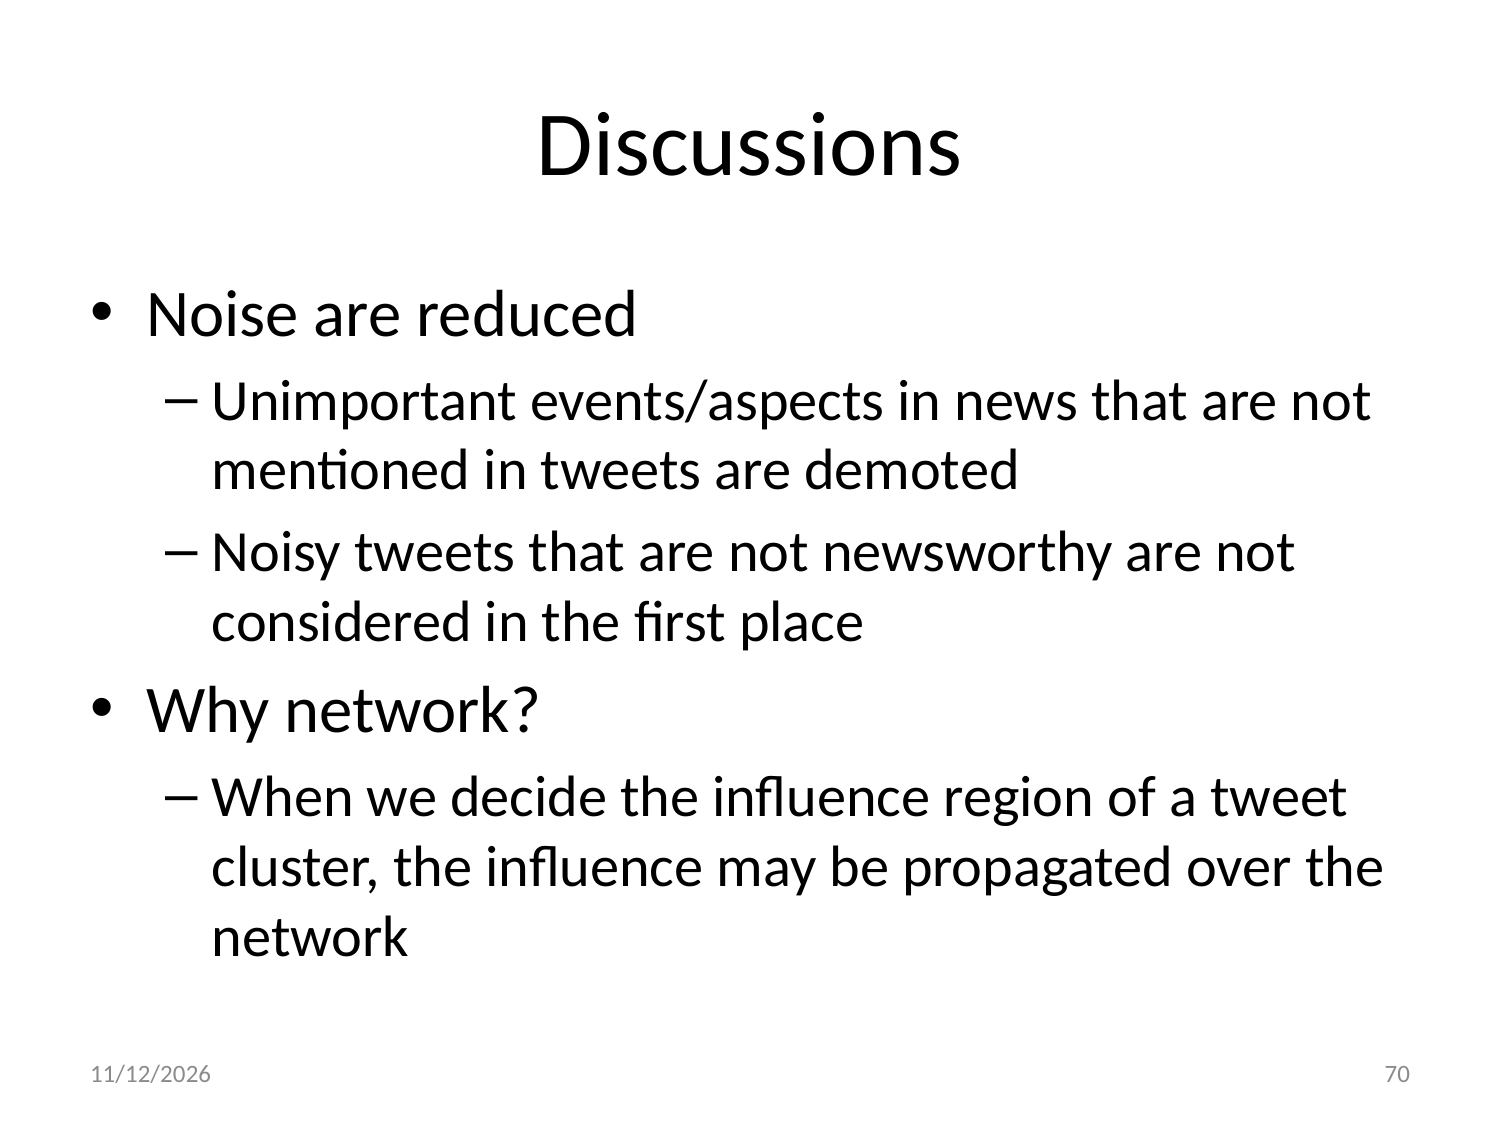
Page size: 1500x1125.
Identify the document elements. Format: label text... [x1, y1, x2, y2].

slide_number 70 [1074, 1042, 1425, 1103]
title Discussions [75, 45, 1425, 233]
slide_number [75, 1042, 425, 1103]
list Noise are reduced Unimportant events/aspects in news that are not mentioned in tweets are demoted Noisy tweets that are not newsworthy are not considered in the first place Why network? When we decide the influence region of a tweet cluster, the influence may be propagated over the network [75, 262, 1425, 1005]
